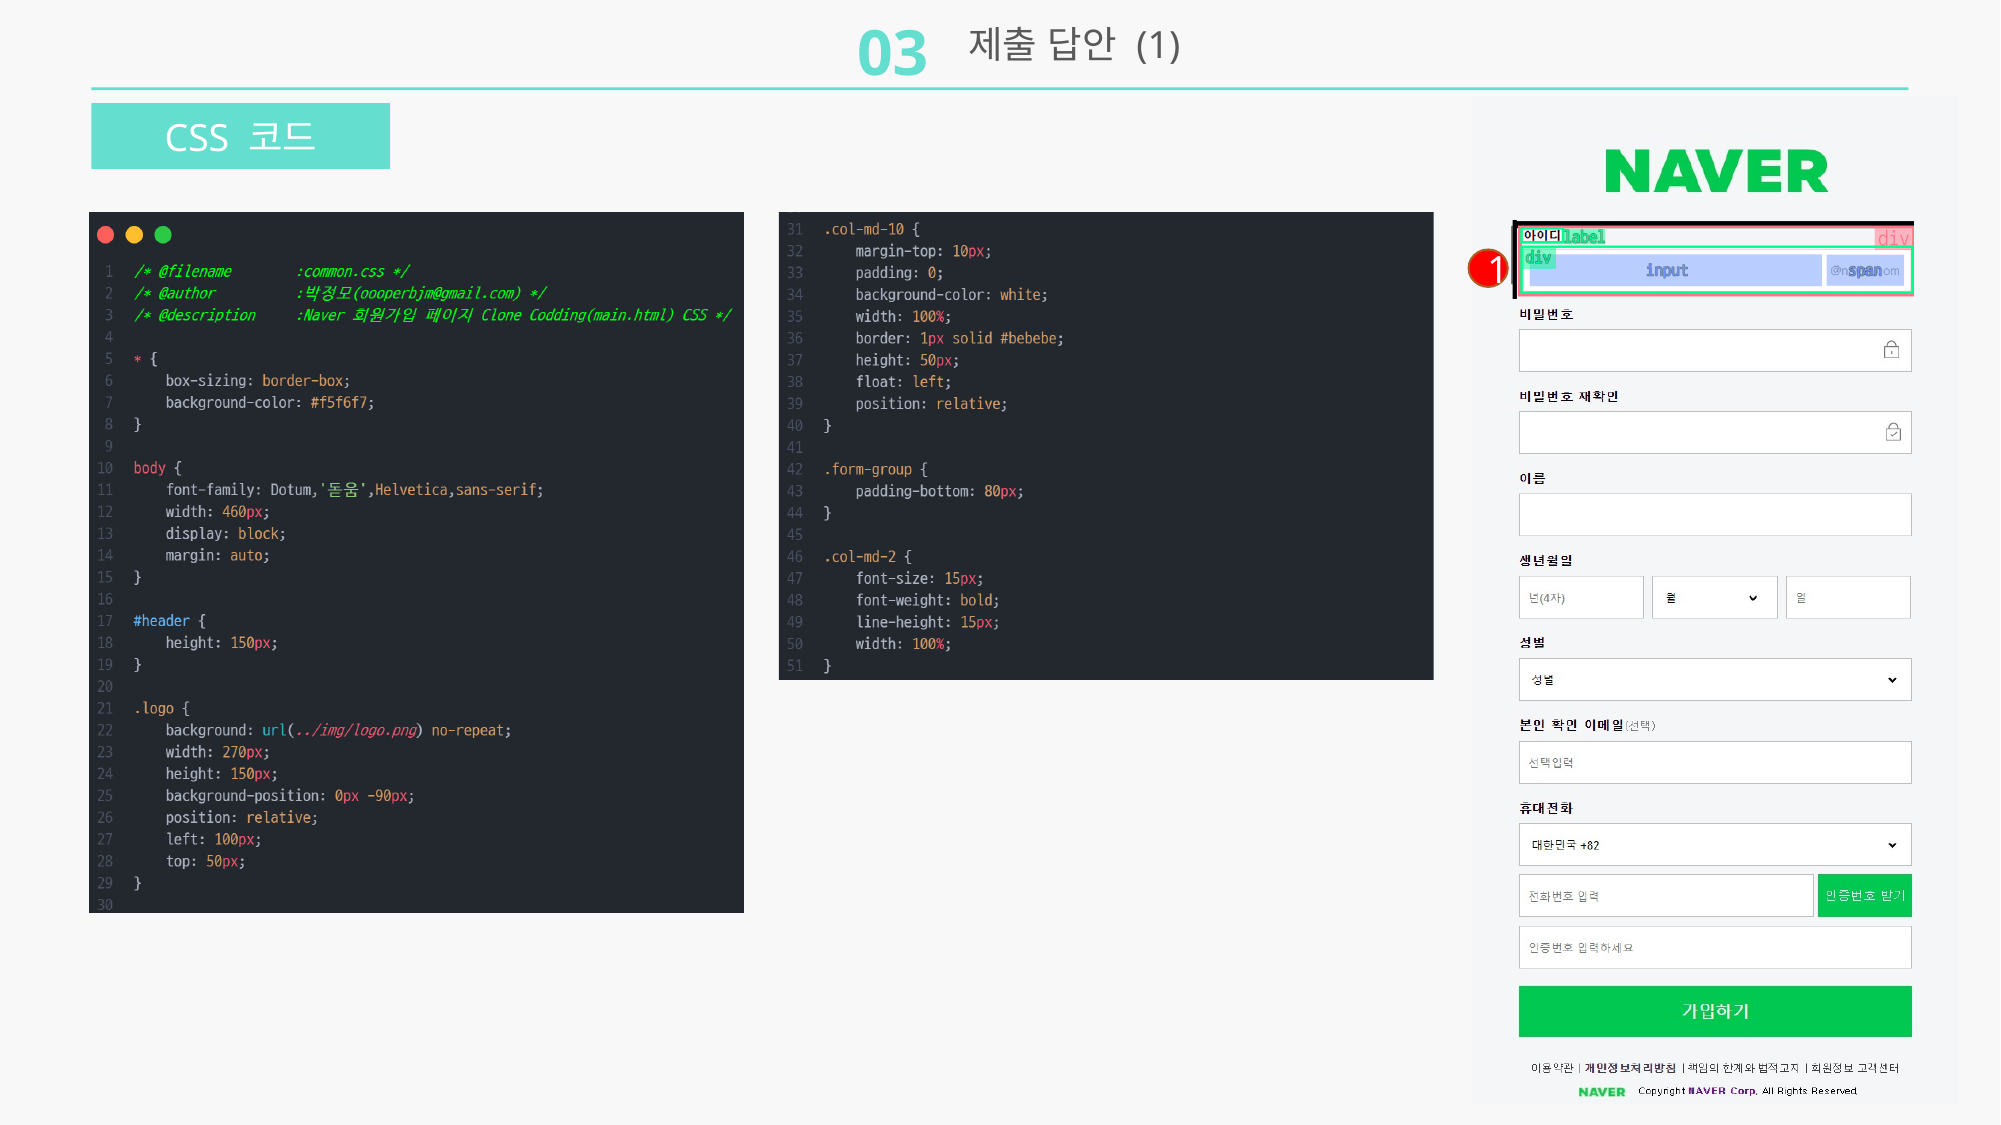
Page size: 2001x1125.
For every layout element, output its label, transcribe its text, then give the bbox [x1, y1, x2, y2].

picture [778, 212, 1434, 680]
picture [89, 212, 744, 913]
picture [1471, 96, 1959, 1105]
text_box [90, 86, 842, 91]
text_box [1562, 86, 1909, 91]
text_box 1 [1467, 257, 1471, 279]
text_box CSS 코드 [90, 102, 391, 170]
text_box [842, 5, 1562, 97]
